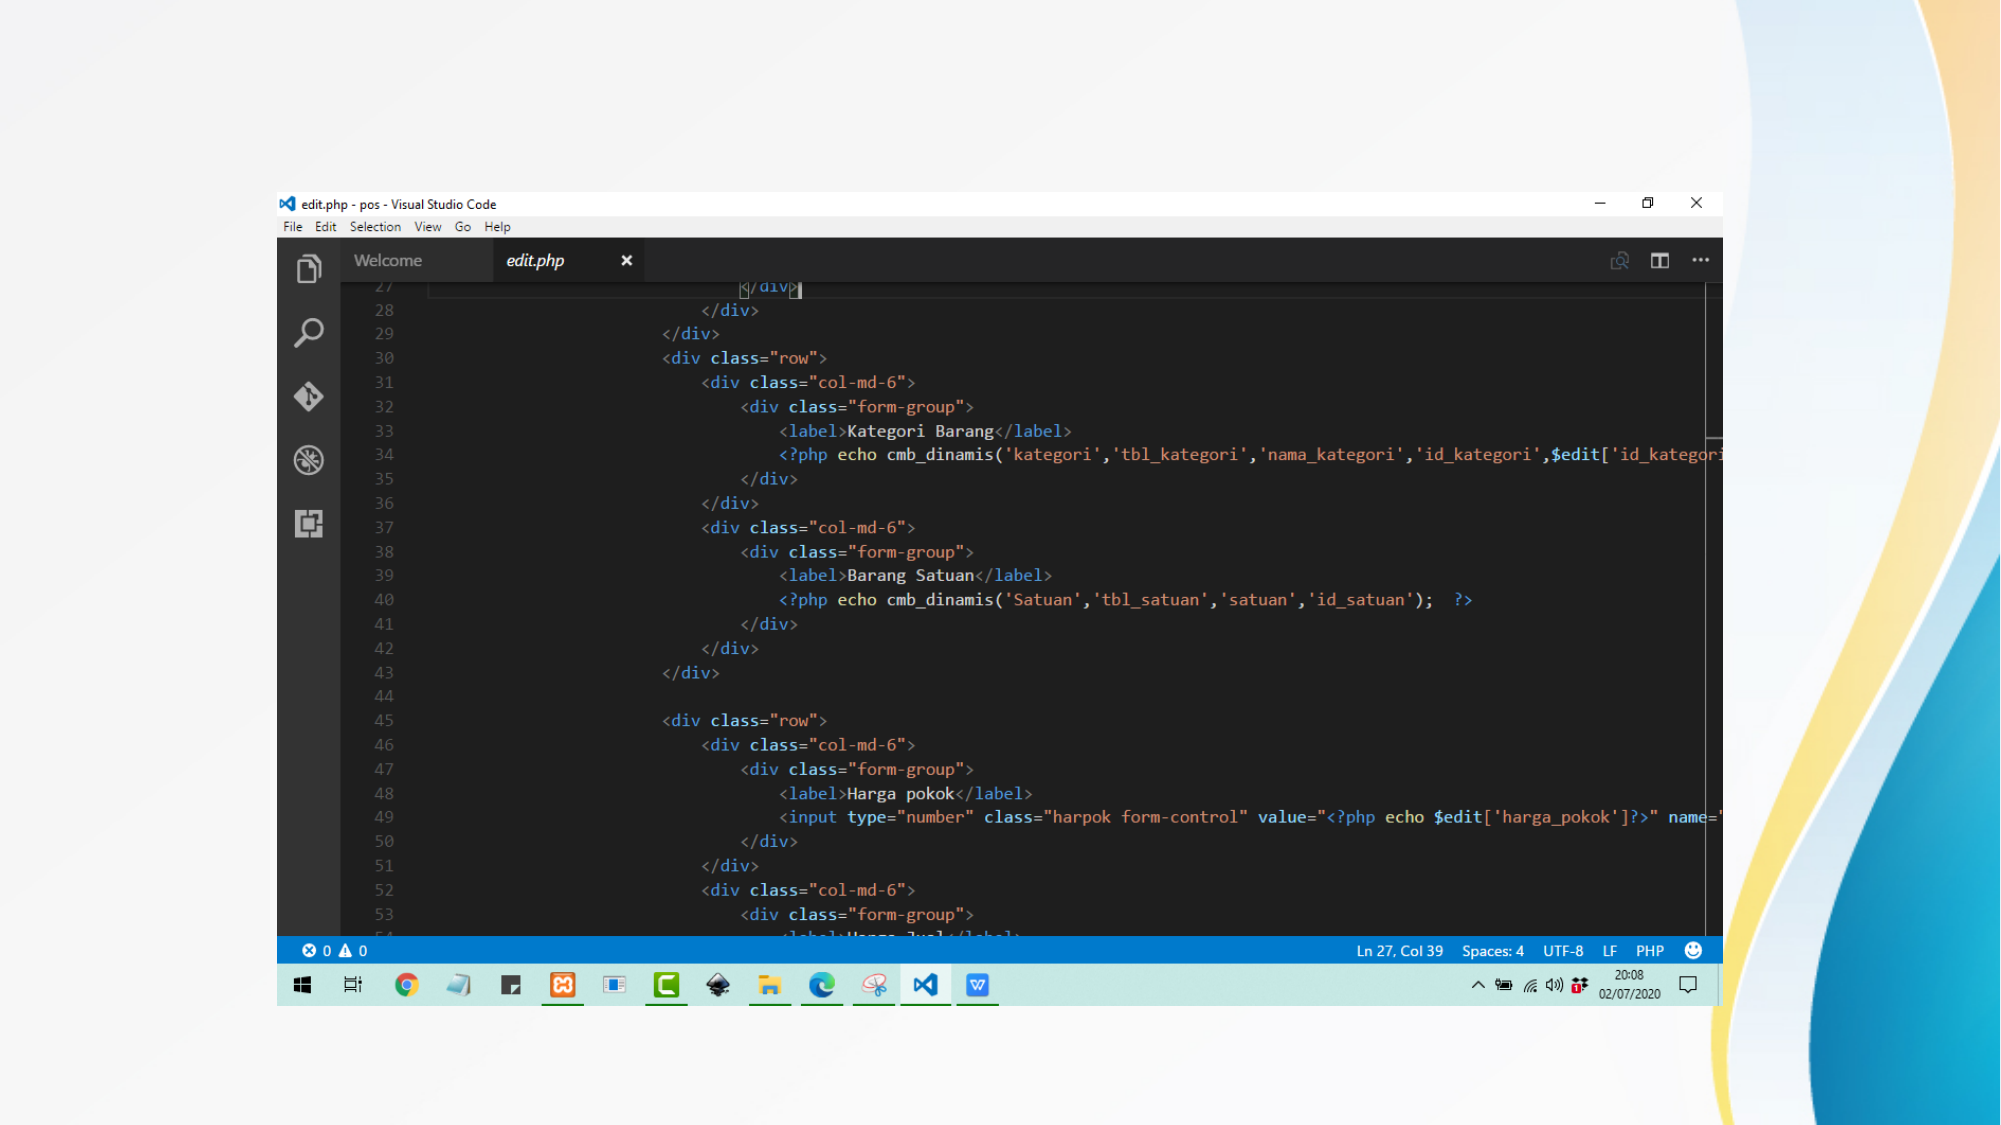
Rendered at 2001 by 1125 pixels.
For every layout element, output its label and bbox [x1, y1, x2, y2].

list [277, 192, 1723, 1006]
picture [0, 0, 2001, 1125]
